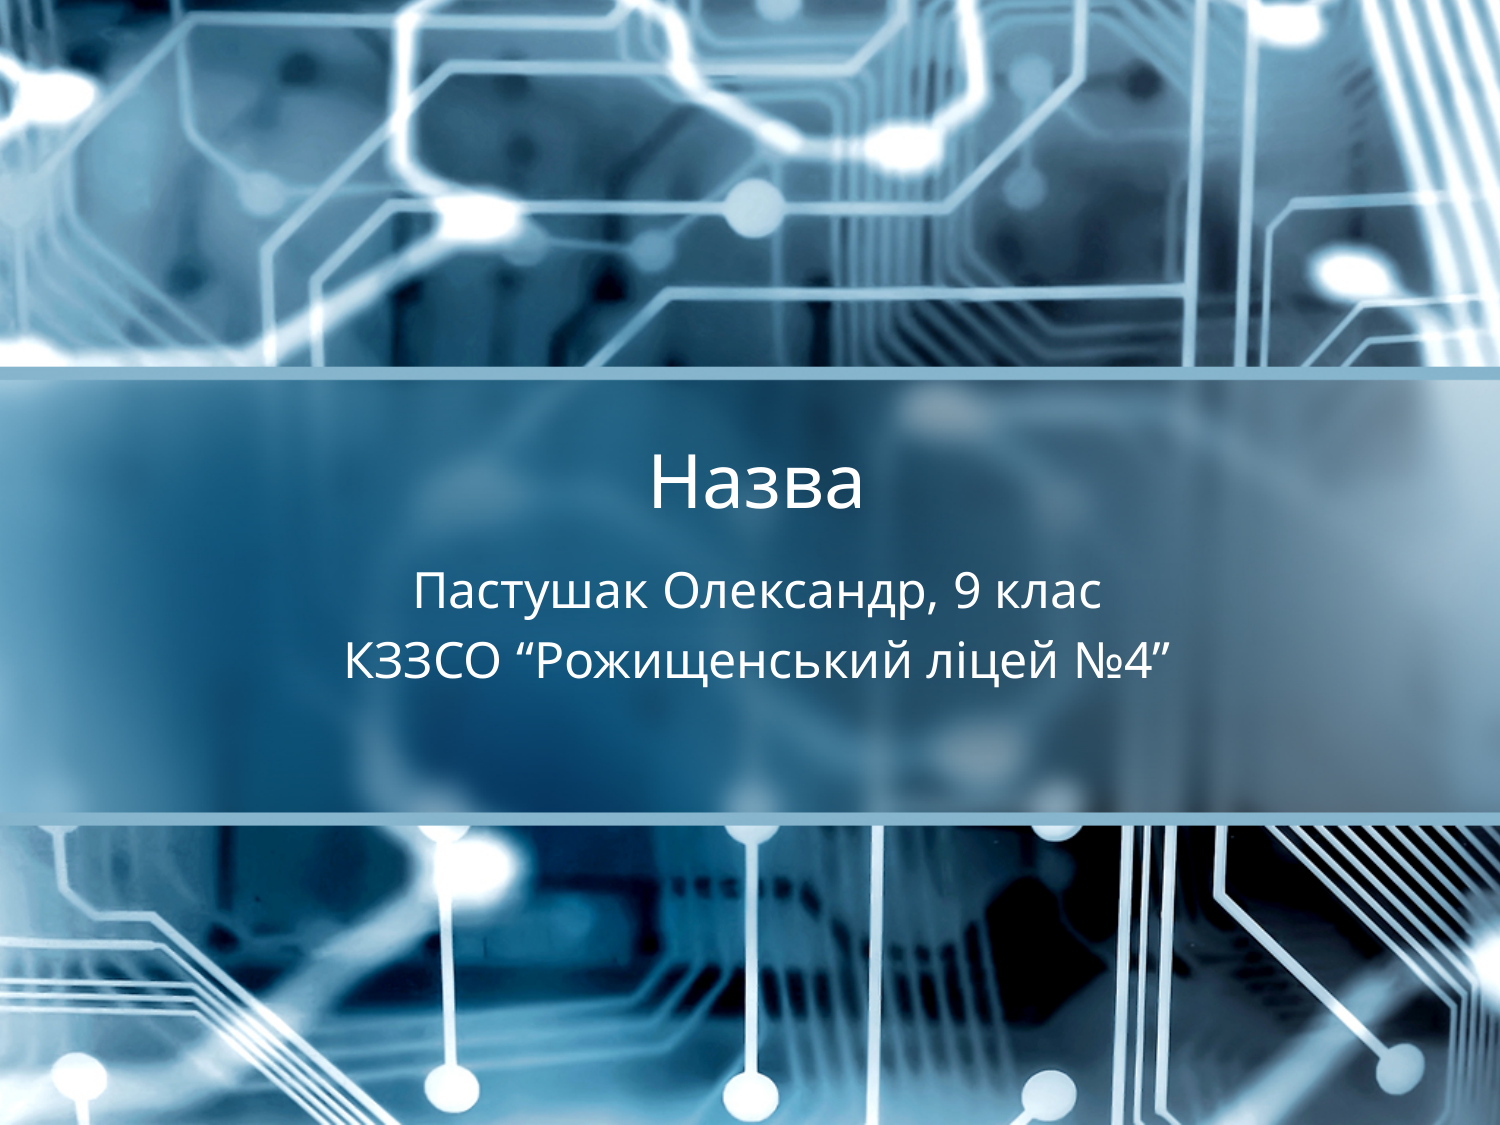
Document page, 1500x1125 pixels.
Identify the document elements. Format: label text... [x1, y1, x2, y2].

title Назва [88, 420, 1426, 537]
picture [0, 0, 1500, 1125]
subtitle Пастушак Олександр, 9 клас КЗЗСО “Рожищенський ліцей №4” [88, 550, 1426, 694]
